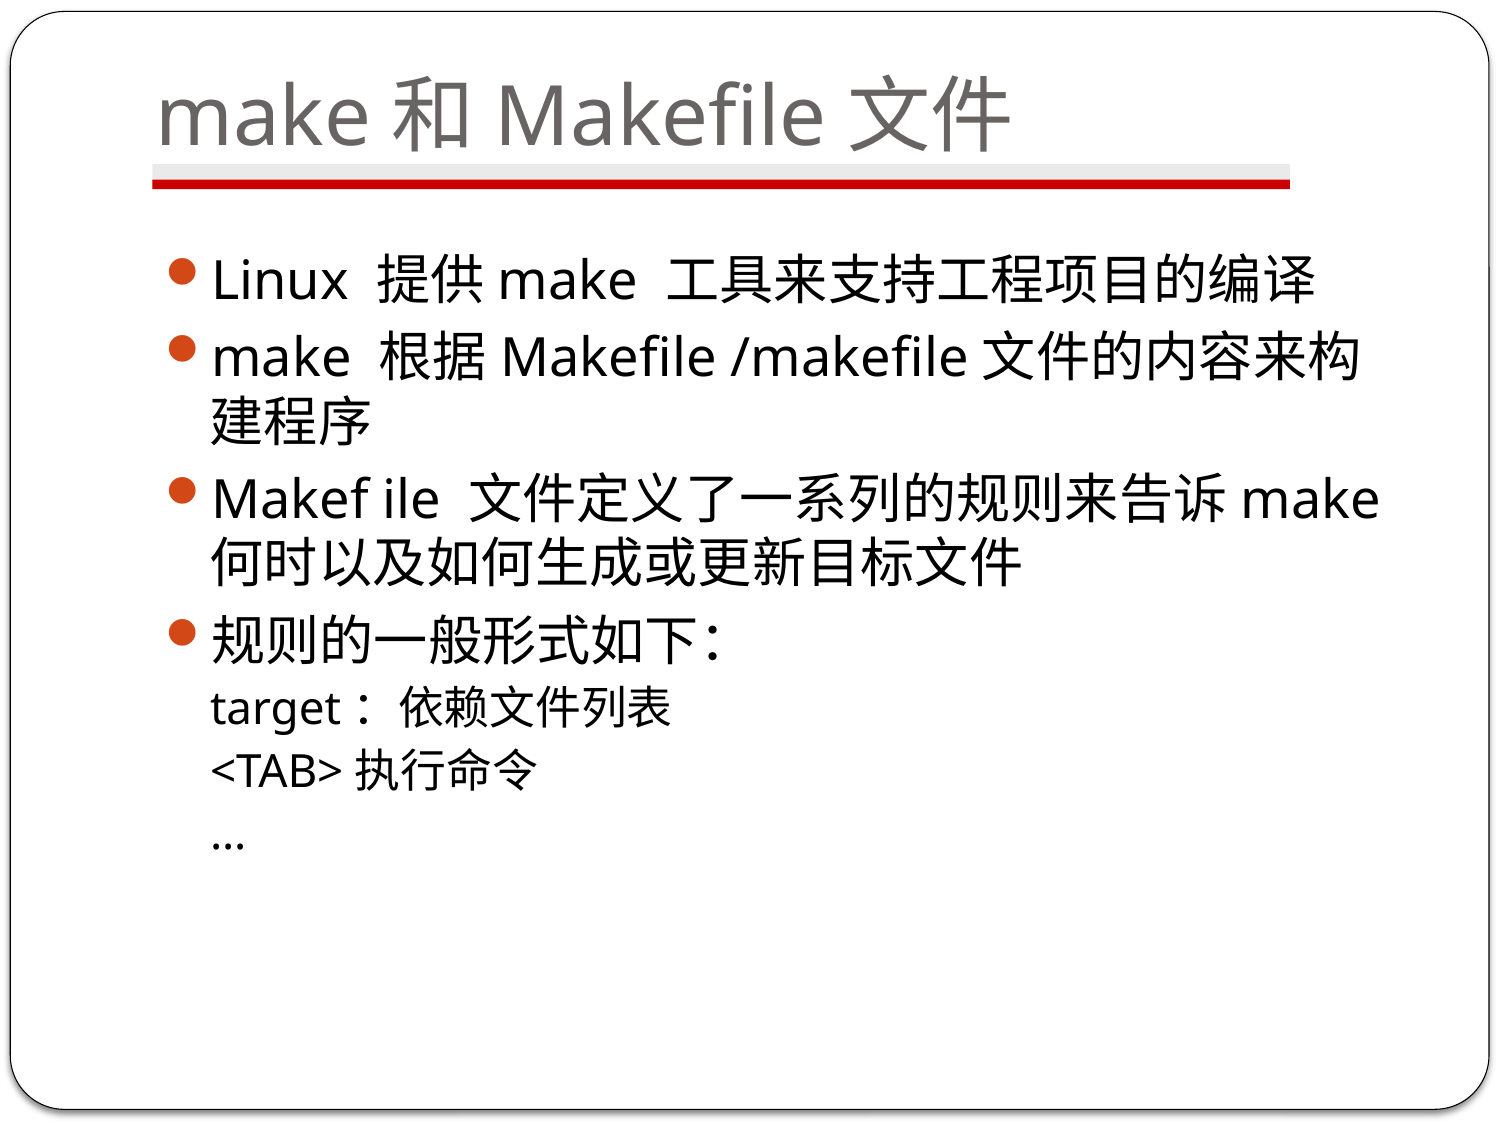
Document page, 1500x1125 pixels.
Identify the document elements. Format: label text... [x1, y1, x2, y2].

title make和Makefile文件 [140, 70, 1409, 178]
list Linux 提供make 工具来支持工程项目的编译 make 根据Makefile /makefile文件的内容来构建程序 Makef ile 文件定义了一系列的规则来告诉make 何时以及如何生成或更新目标文件 规则的一般形式如下： target：依赖文件列表 <TAB>执行命令 … [150, 237, 1425, 988]
